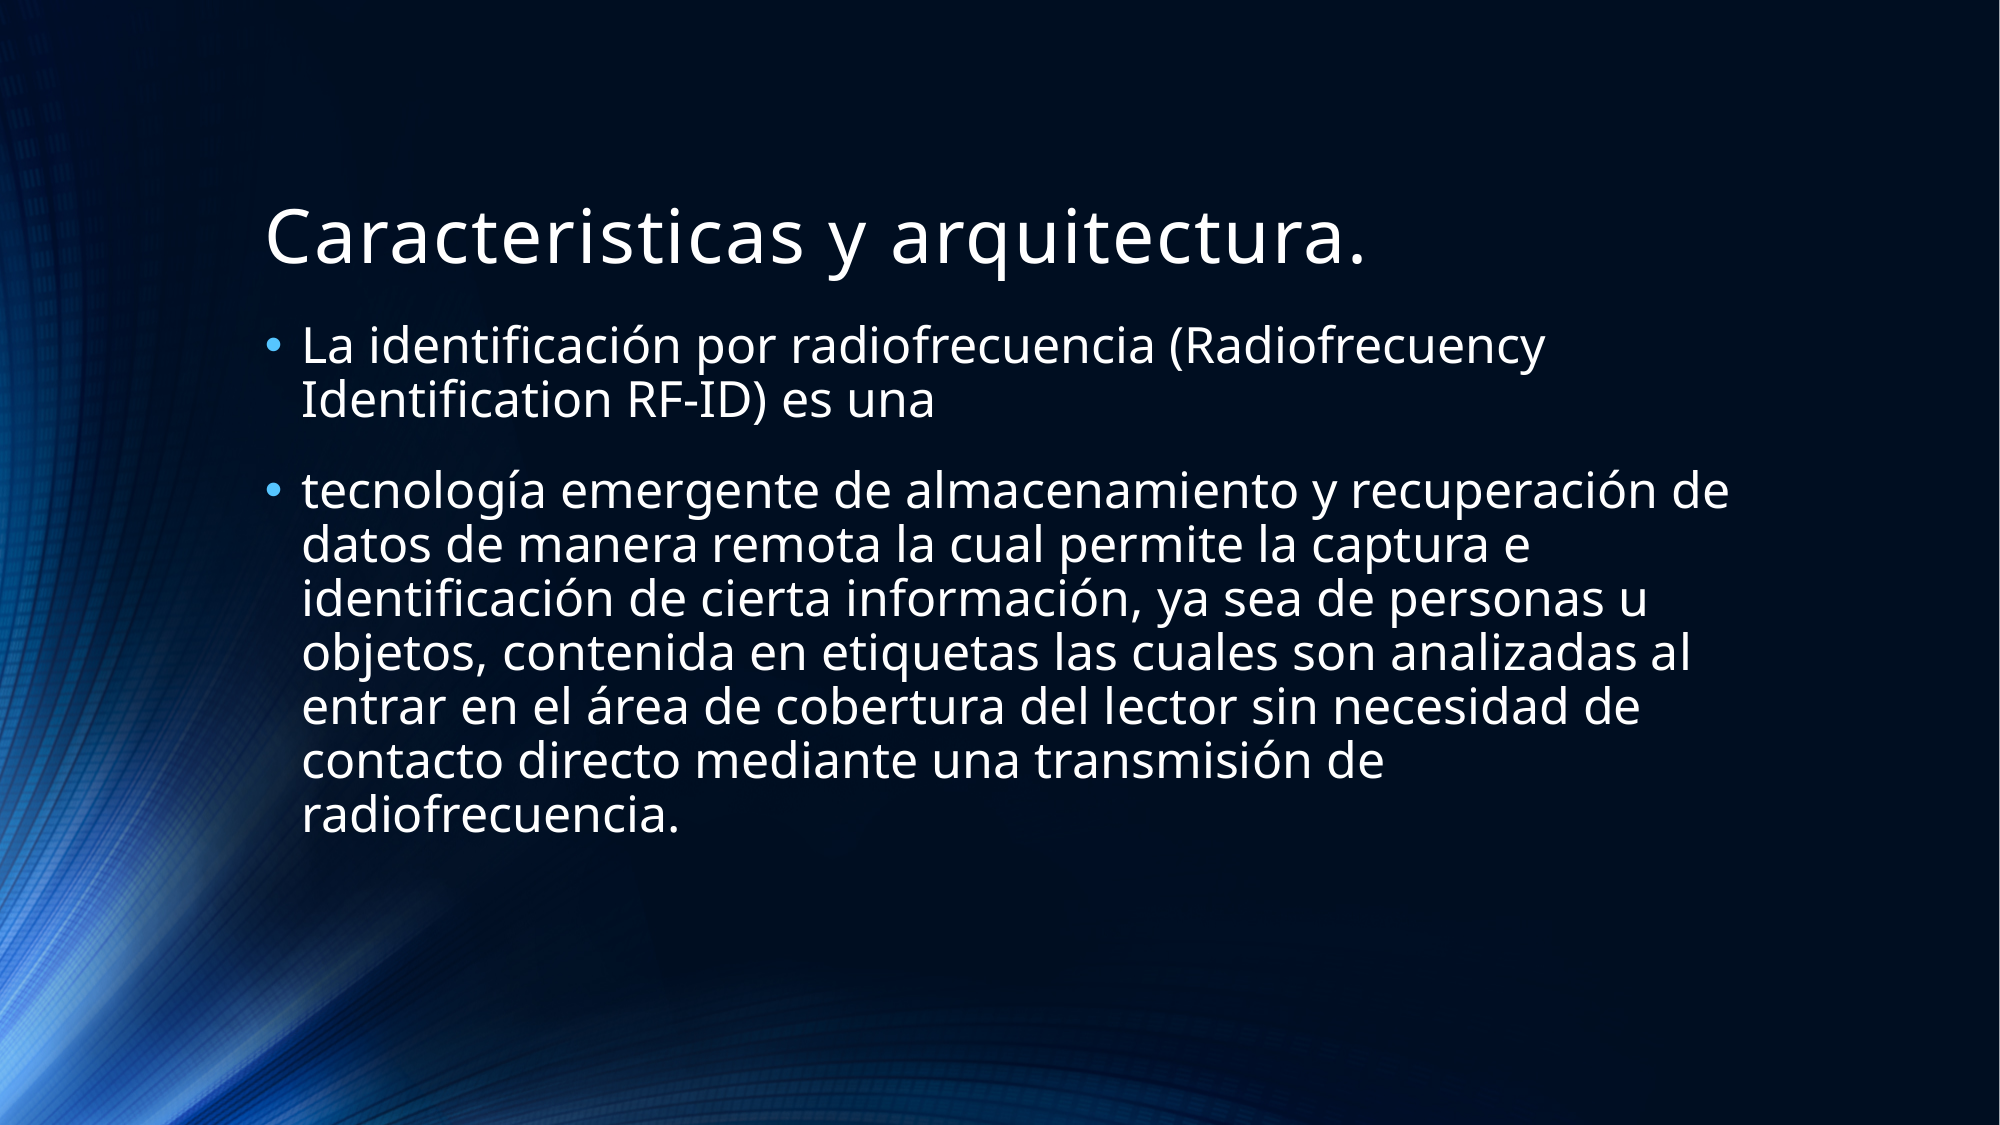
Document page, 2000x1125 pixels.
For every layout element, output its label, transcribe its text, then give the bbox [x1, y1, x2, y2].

list La identificación por radiofrecuencia (Radiofrecuency Identification RF-ID) es una tecnología emergente de almacenamiento y recuperación de datos de manera remota la cual permite la captura e identificación de cierta información, ya sea de personas u objetos, contenida en etiquetas las cuales son analizadas al entrar en el área de cobertura del lector sin necesidad de contacto directo mediante una transmisión de radiofrecuencia. [249, 312, 1749, 988]
picture [0, 0, 2000, 1125]
title Caracteristicas y arquitectura. [249, 62, 1750, 288]
